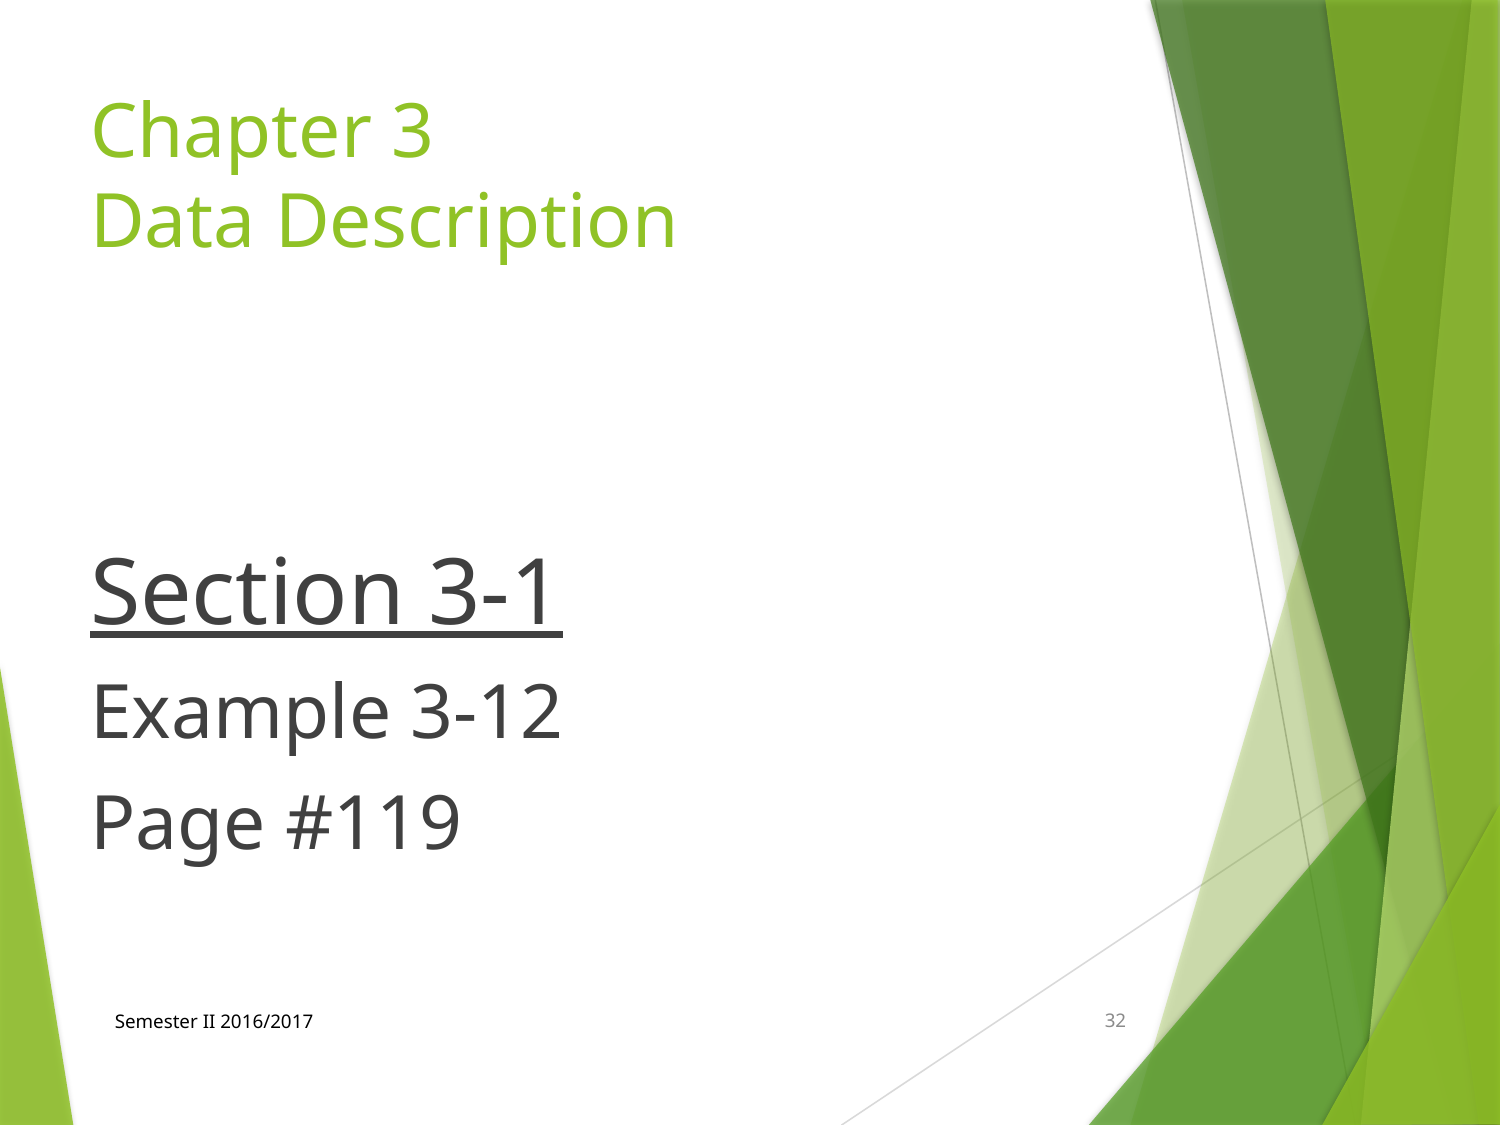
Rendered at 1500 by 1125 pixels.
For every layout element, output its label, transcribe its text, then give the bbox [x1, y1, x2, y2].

list Section 3-1 Example 3-12 Page #119 [75, 525, 1425, 938]
slide_number 32 [1057, 991, 1142, 1051]
footer Semester II 2016/2017 [99, 991, 859, 1051]
title Chapter 3 Data Description [75, 75, 1425, 388]
